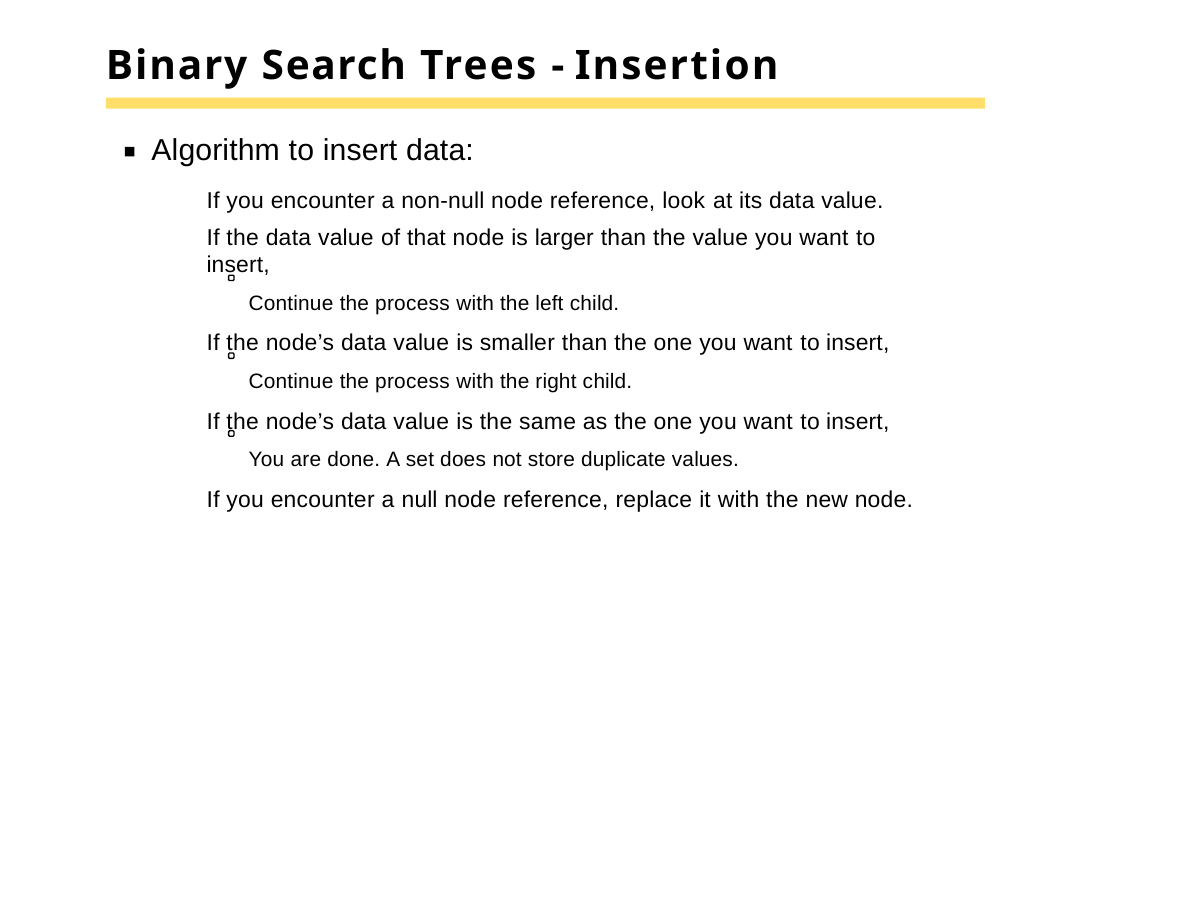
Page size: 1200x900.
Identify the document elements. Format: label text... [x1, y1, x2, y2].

title Binary Search Trees - Insertion [103, 38, 1097, 190]
text_box [124, 146, 135, 157]
text_box Algorithm to insert data: If you encounter a non-null node reference, look at its data value. If the data value of that node is larger than the value you want to insert, Continue the process with the left child. If the node’s data value is smaller than the one you want to insert, Continue the process with the right child. If the node’s data value is the same as the one you want to insert, You are done. A set does not store duplicate values. If you encounter a null node reference, replace it with the new node. [149, 130, 945, 512]
